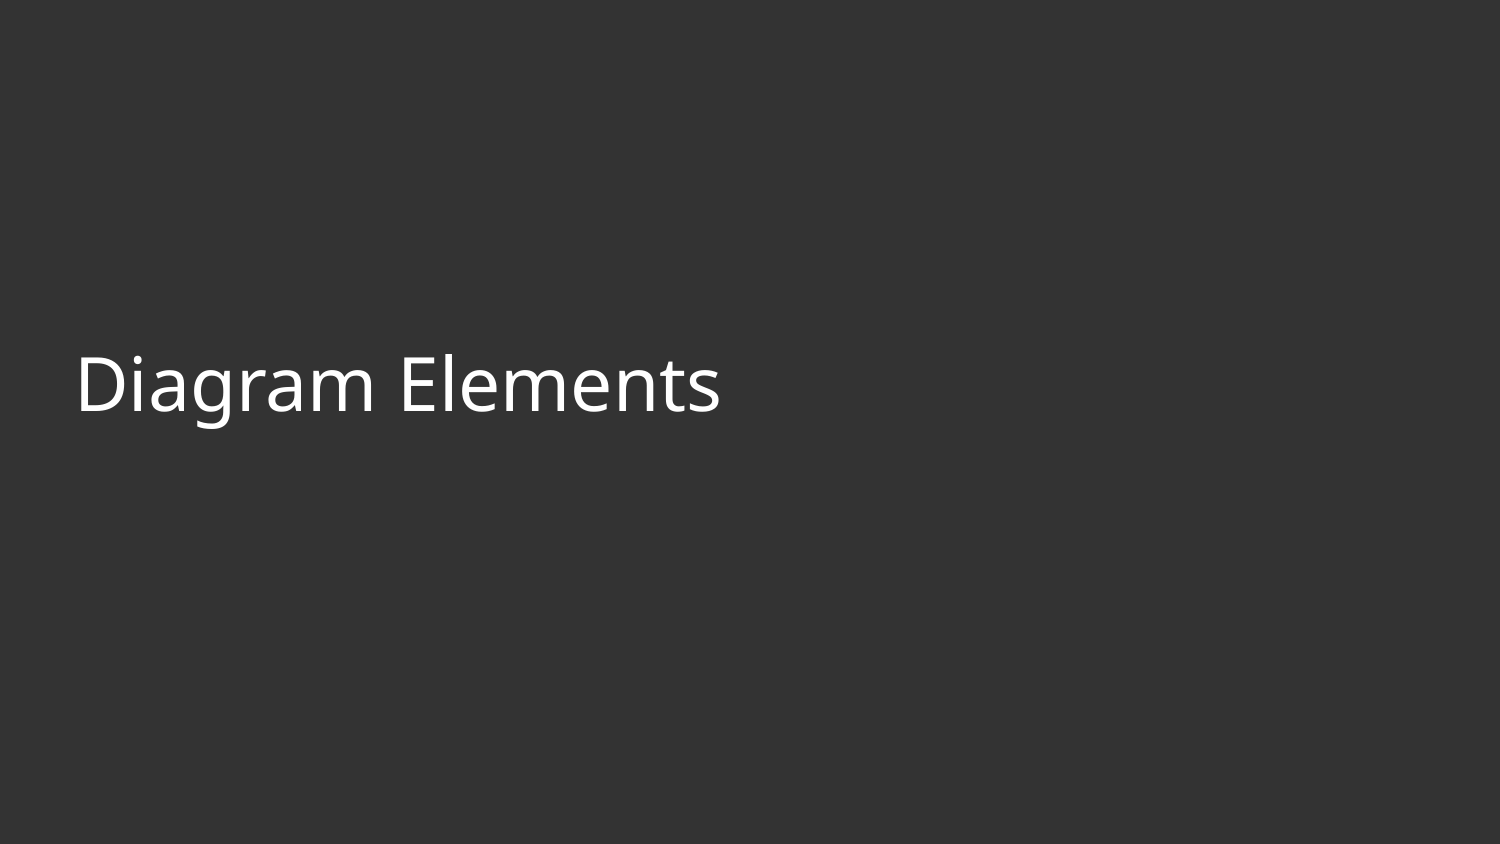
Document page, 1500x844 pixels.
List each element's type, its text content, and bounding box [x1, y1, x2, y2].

title Diagram Elements [59, 308, 1084, 431]
